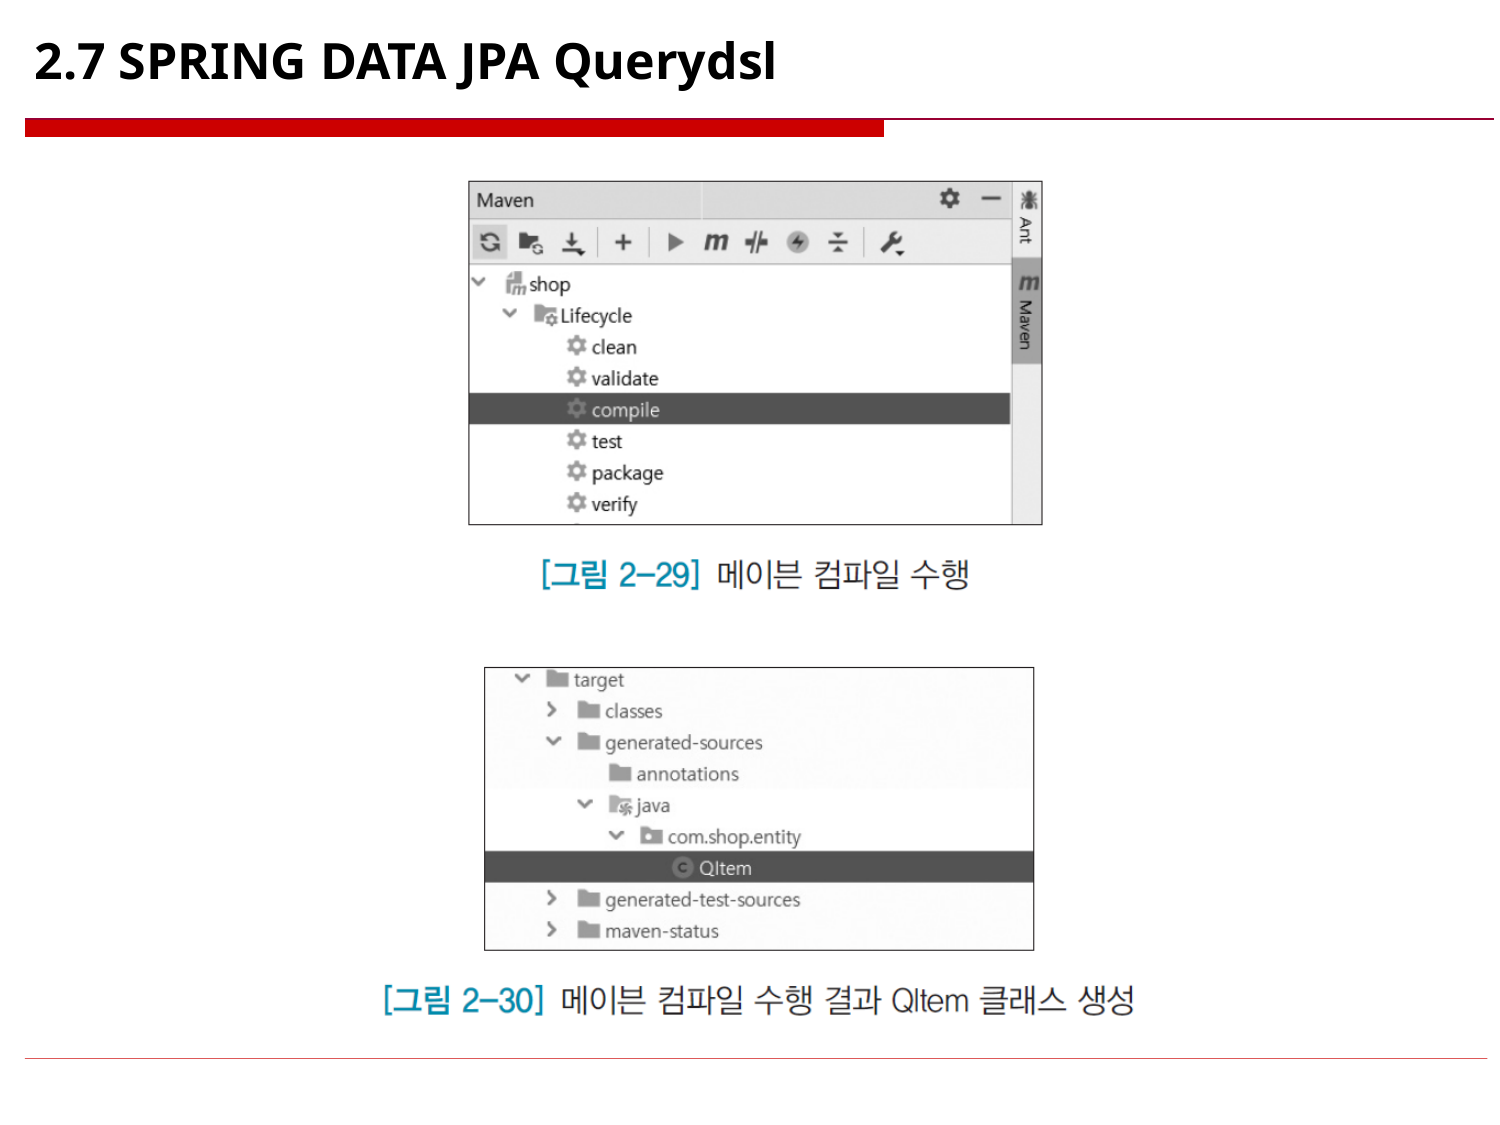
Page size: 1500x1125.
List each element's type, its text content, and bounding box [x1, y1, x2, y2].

picture [359, 656, 1176, 1041]
title 2.7 SPRING DATA JPA Querydsl [19, 23, 1370, 96]
picture [442, 172, 1058, 610]
